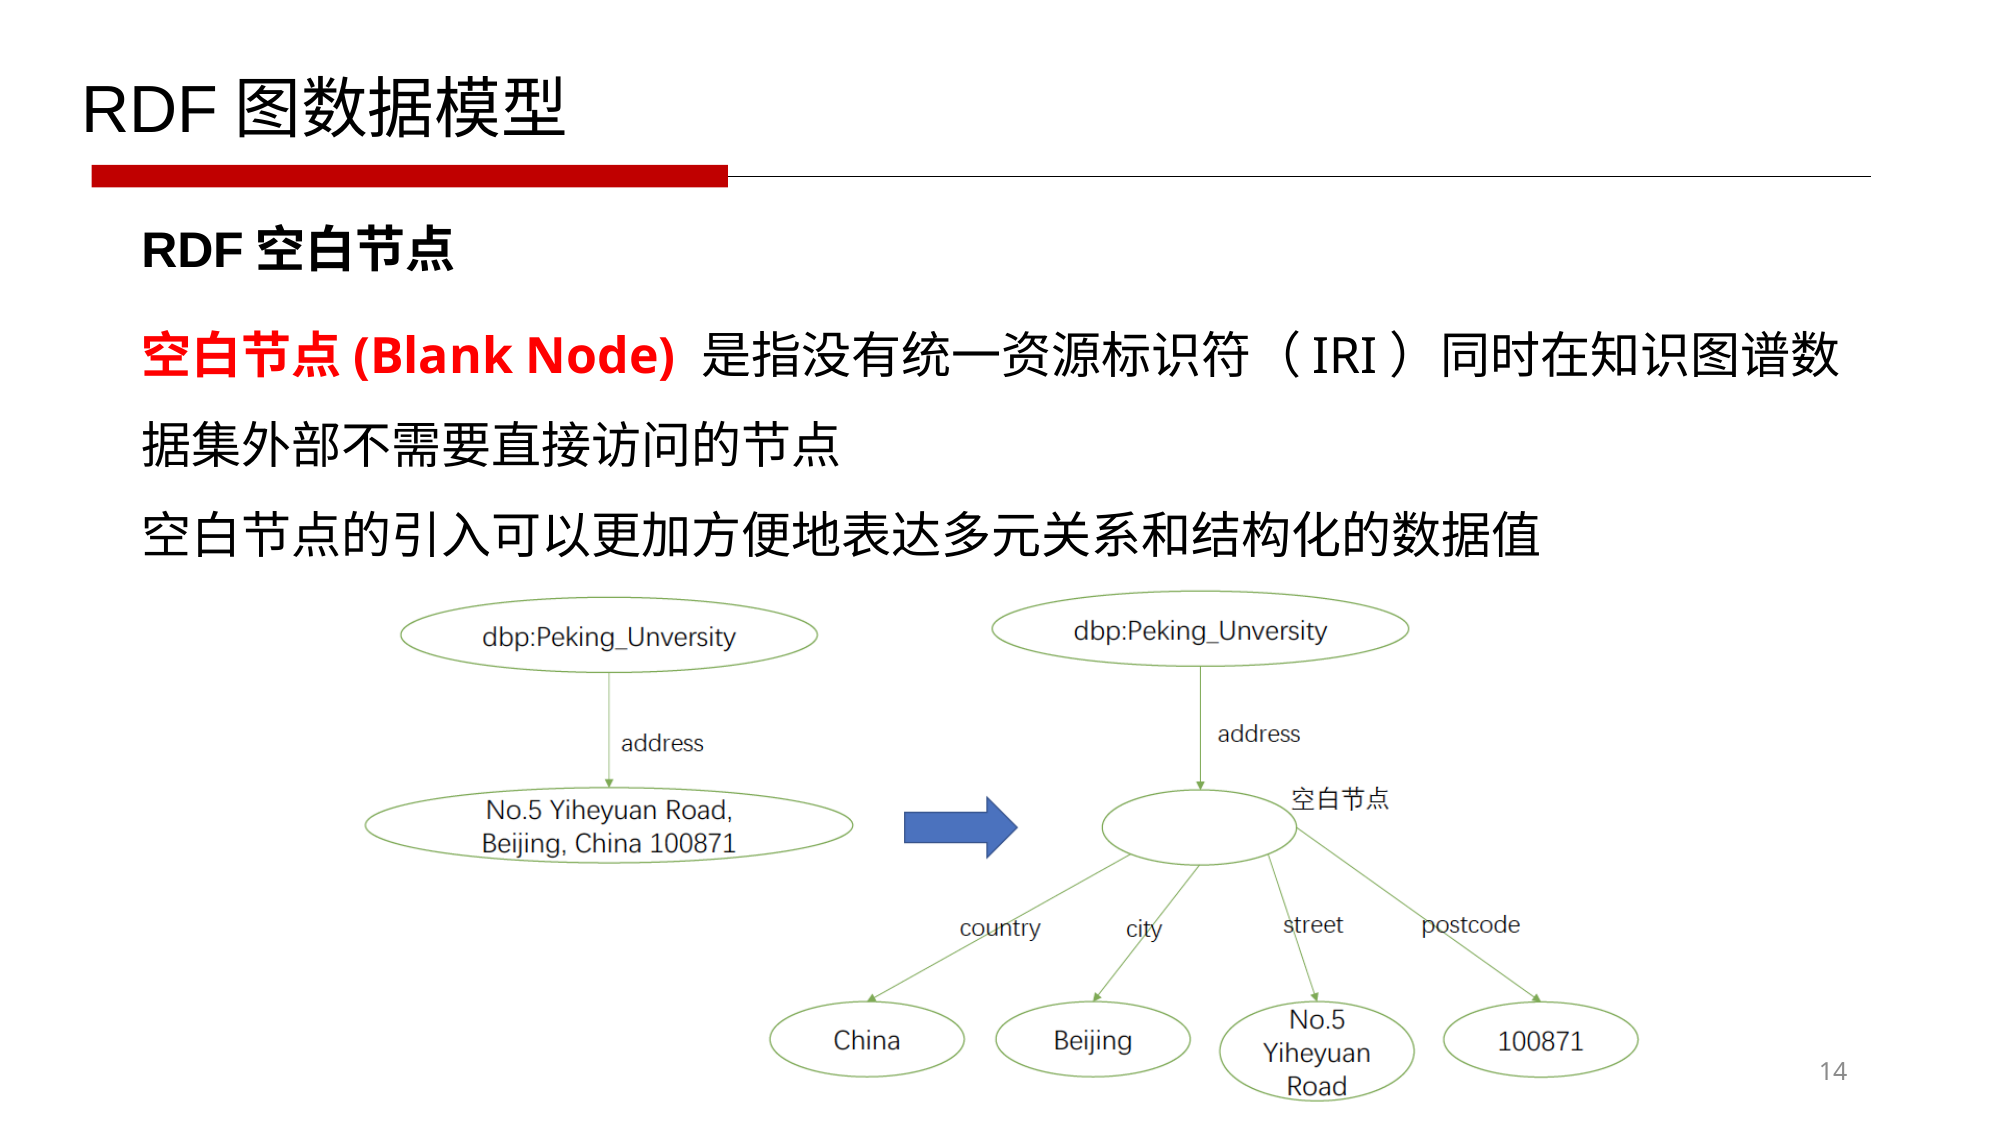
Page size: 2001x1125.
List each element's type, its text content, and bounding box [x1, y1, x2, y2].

text_box RDF空白节点 [126, 210, 958, 285]
text_box RDF图数据模型 [66, 58, 583, 153]
text_box [91, 164, 729, 176]
picture [354, 573, 1650, 1112]
text_box [91, 177, 729, 188]
text_box 空白节点(Blank Node) 是指没有统一资源标识符（IRI）同时在知识图谱数据集外部不需要直接访问的节点 空白节点的引入可以更加方便地表达多元关系和结构化的数据值 [126, 285, 1878, 571]
slide_number 14 [1650, 1042, 1863, 1103]
